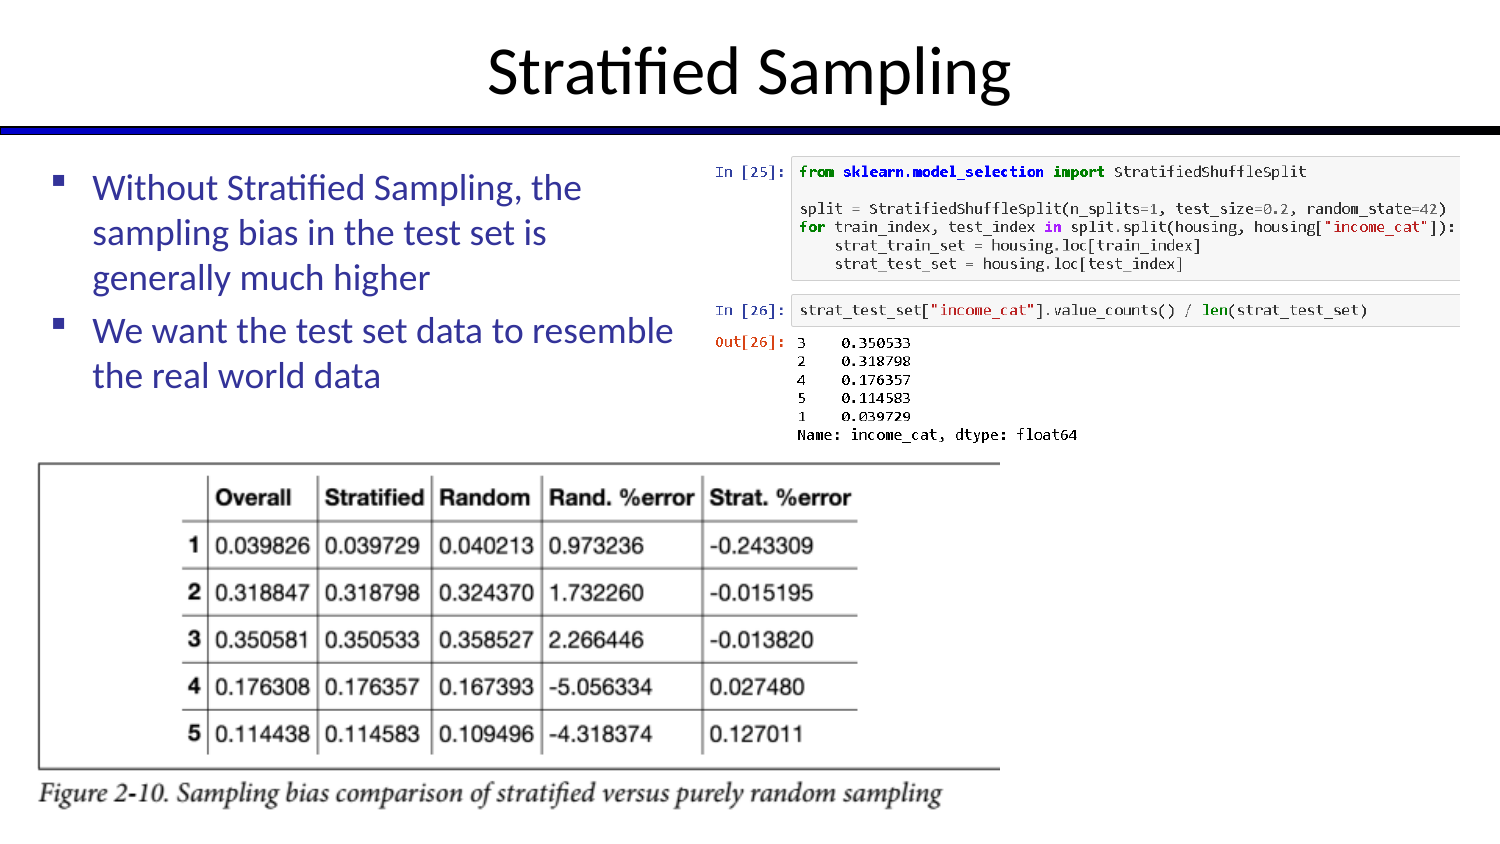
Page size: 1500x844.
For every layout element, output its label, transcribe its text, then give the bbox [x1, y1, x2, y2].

list Without Stratified Sampling, the sampling bias in the test set is generally much higher We want the test set data to resemble the real world data [38, 157, 697, 461]
picture [713, 151, 1460, 449]
picture [37, 462, 1001, 820]
title Stratified Sampling [0, 0, 1500, 138]
